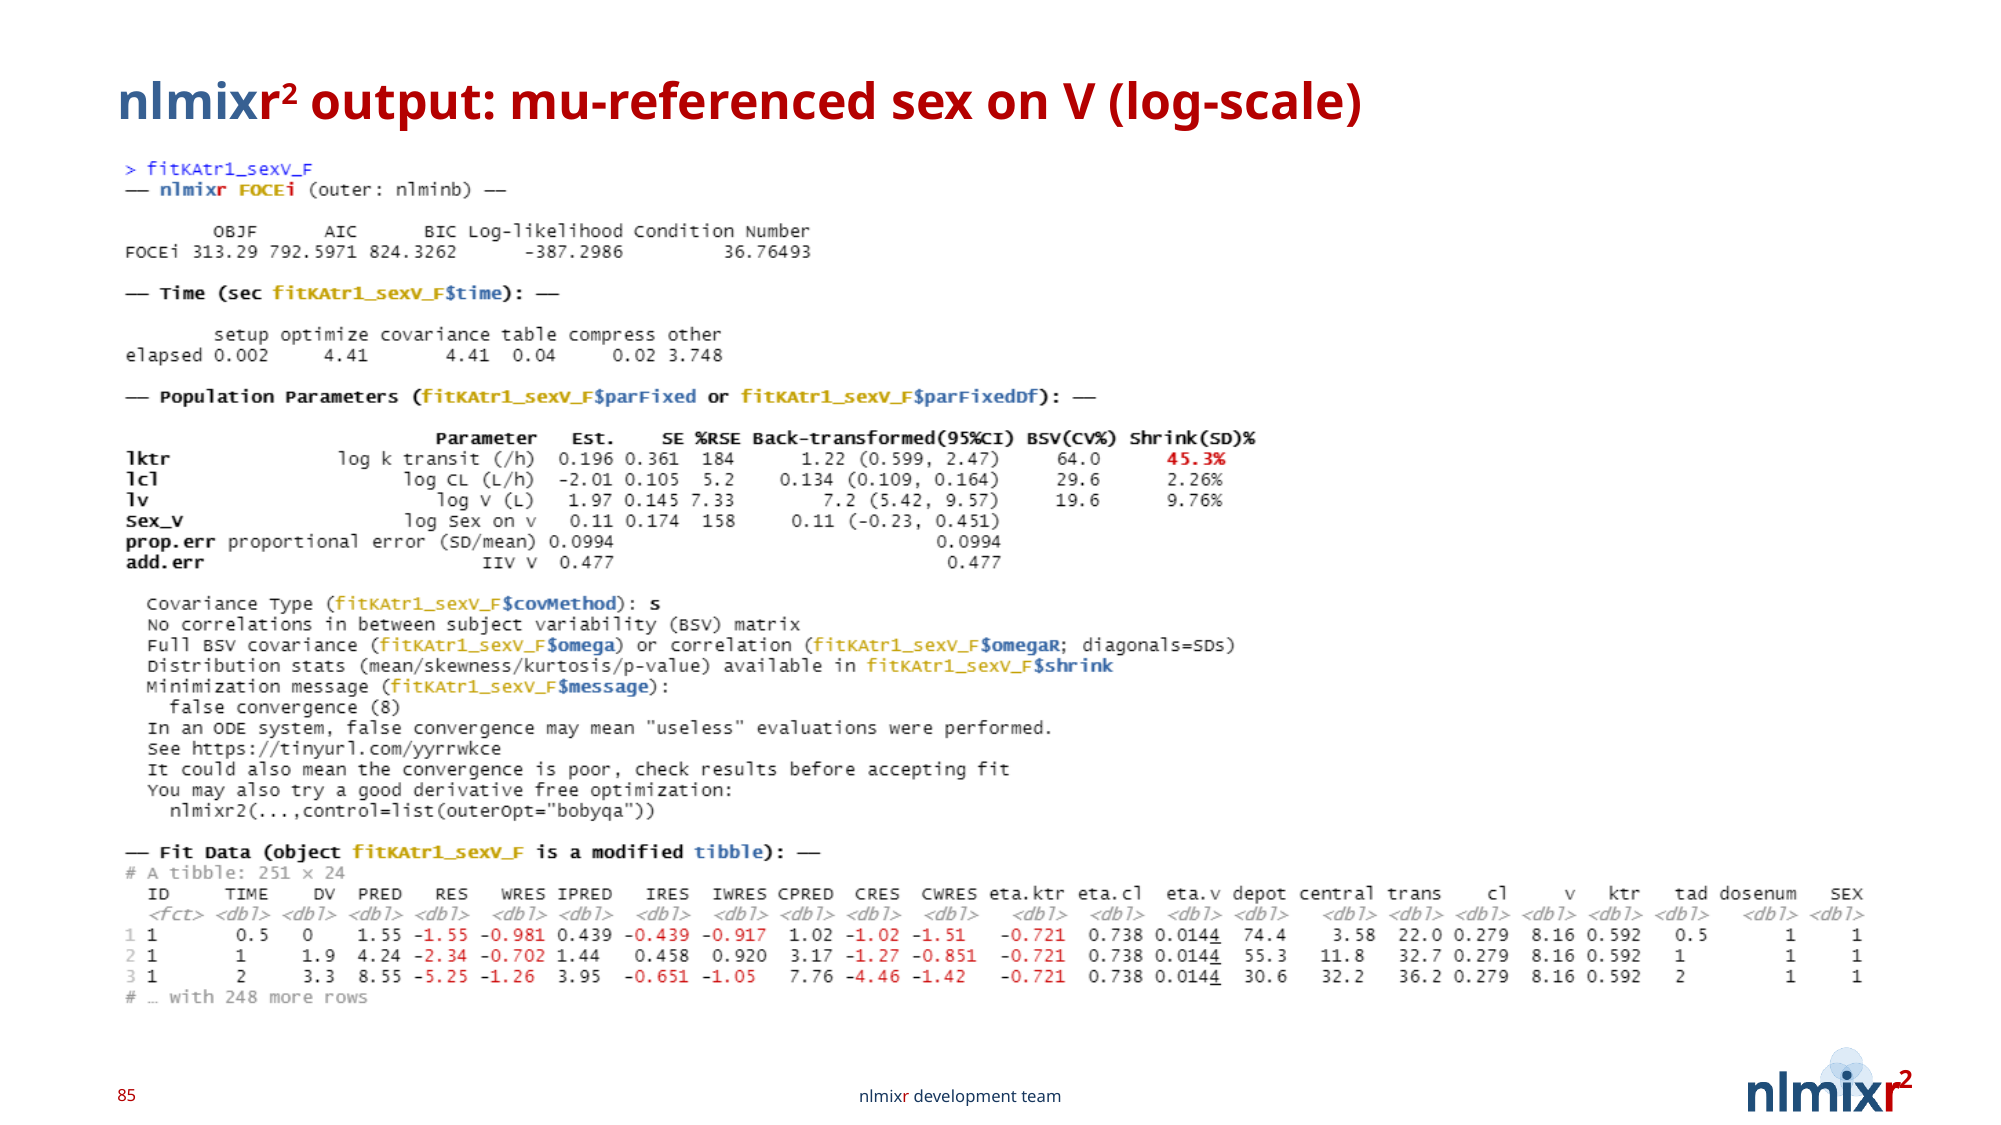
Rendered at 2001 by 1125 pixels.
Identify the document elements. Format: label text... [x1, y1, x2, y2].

footer nlmixr development team [354, 1076, 1567, 1115]
picture [119, 160, 1881, 1006]
title nlmixr2 output: mu-referenced sex on V (log-scale) [102, 18, 1898, 181]
slide_number 85 [102, 1076, 276, 1115]
picture [1738, 1036, 1910, 1123]
